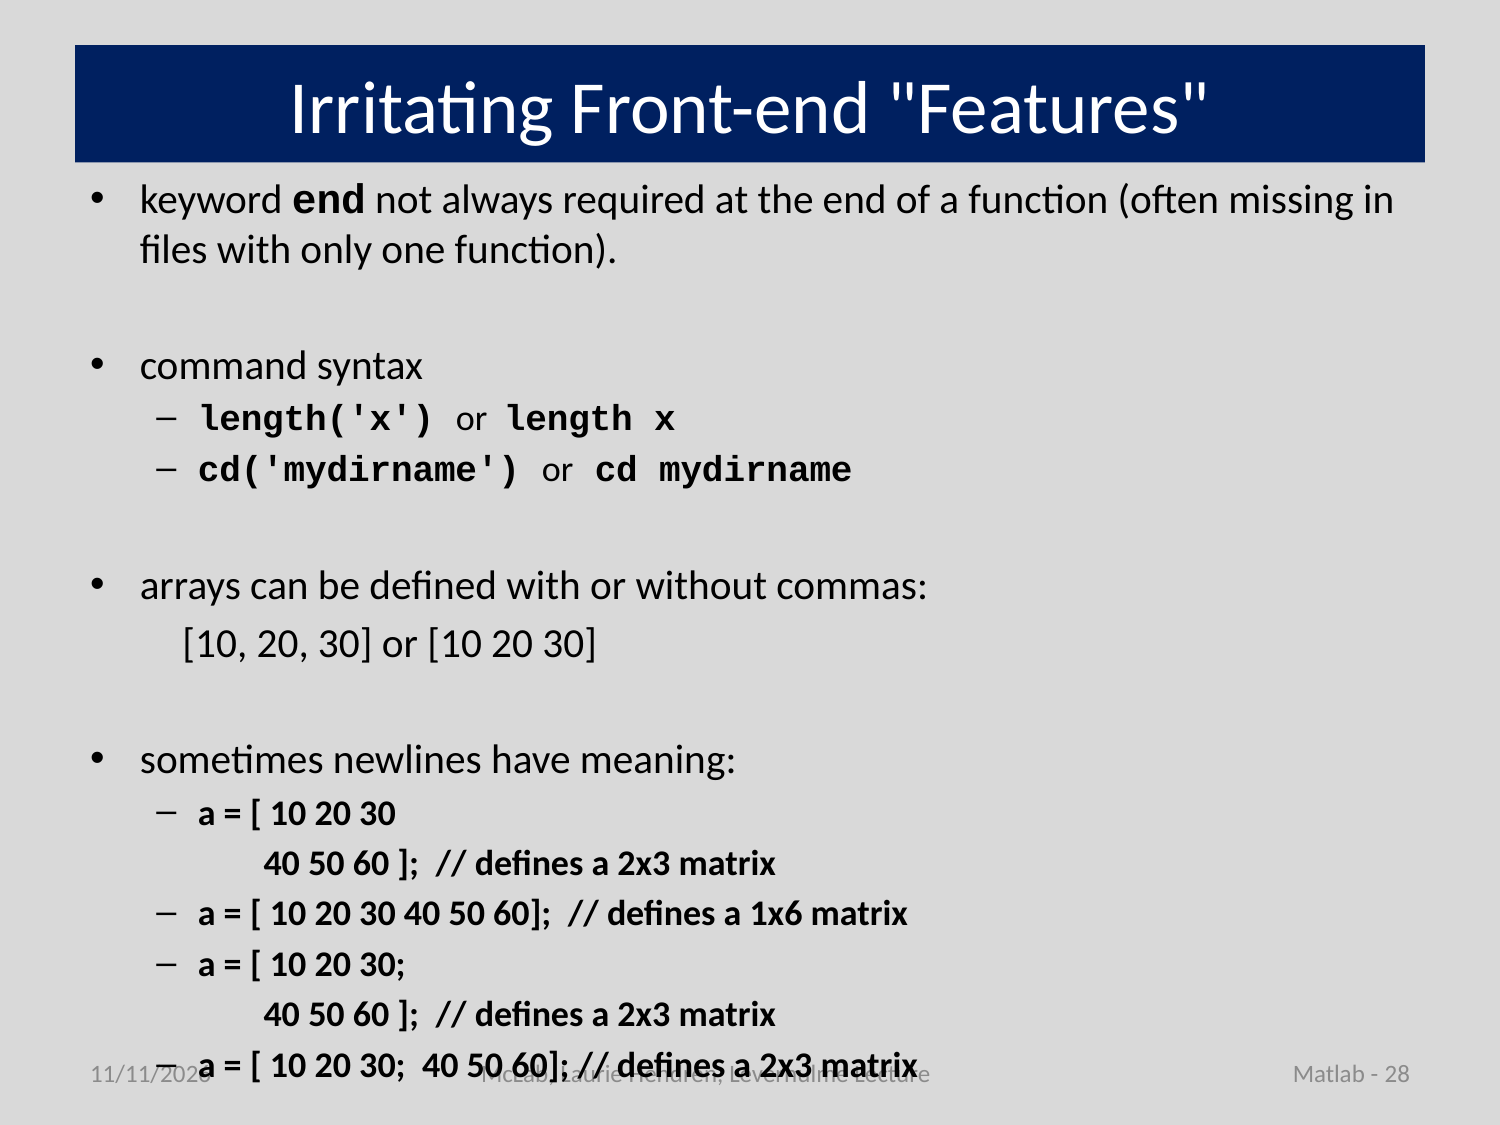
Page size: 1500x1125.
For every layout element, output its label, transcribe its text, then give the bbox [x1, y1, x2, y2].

list keyword end not always required at the end of a function (often missing in files with only one function). command syntax length('x') or length x cd('mydirname') or cd mydirname arrays can be defined with or without commas: [10, 20, 30] or [10 20 30] sometimes newlines have meaning: a = [ 10 20 30 40 50 60 ]; // defines a 2x3 matrix a = [ 10 20 30 40 50 60]; // defines a 1x6 matrix a = [ 10 20 30; 40 50 60 ]; // defines a 2x3 matrix a = [ 10 20 30; 40 50 60]; // defines a 2x3 matrix [75, 165, 1425, 1103]
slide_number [75, 1042, 250, 1103]
slide_number Matlab - 28 [1262, 1042, 1425, 1103]
title Irritating Front-end "Features" [75, 45, 1425, 163]
footer McLab, Laurie Hendren, Leverhulme Lecture [300, 1042, 1113, 1103]
